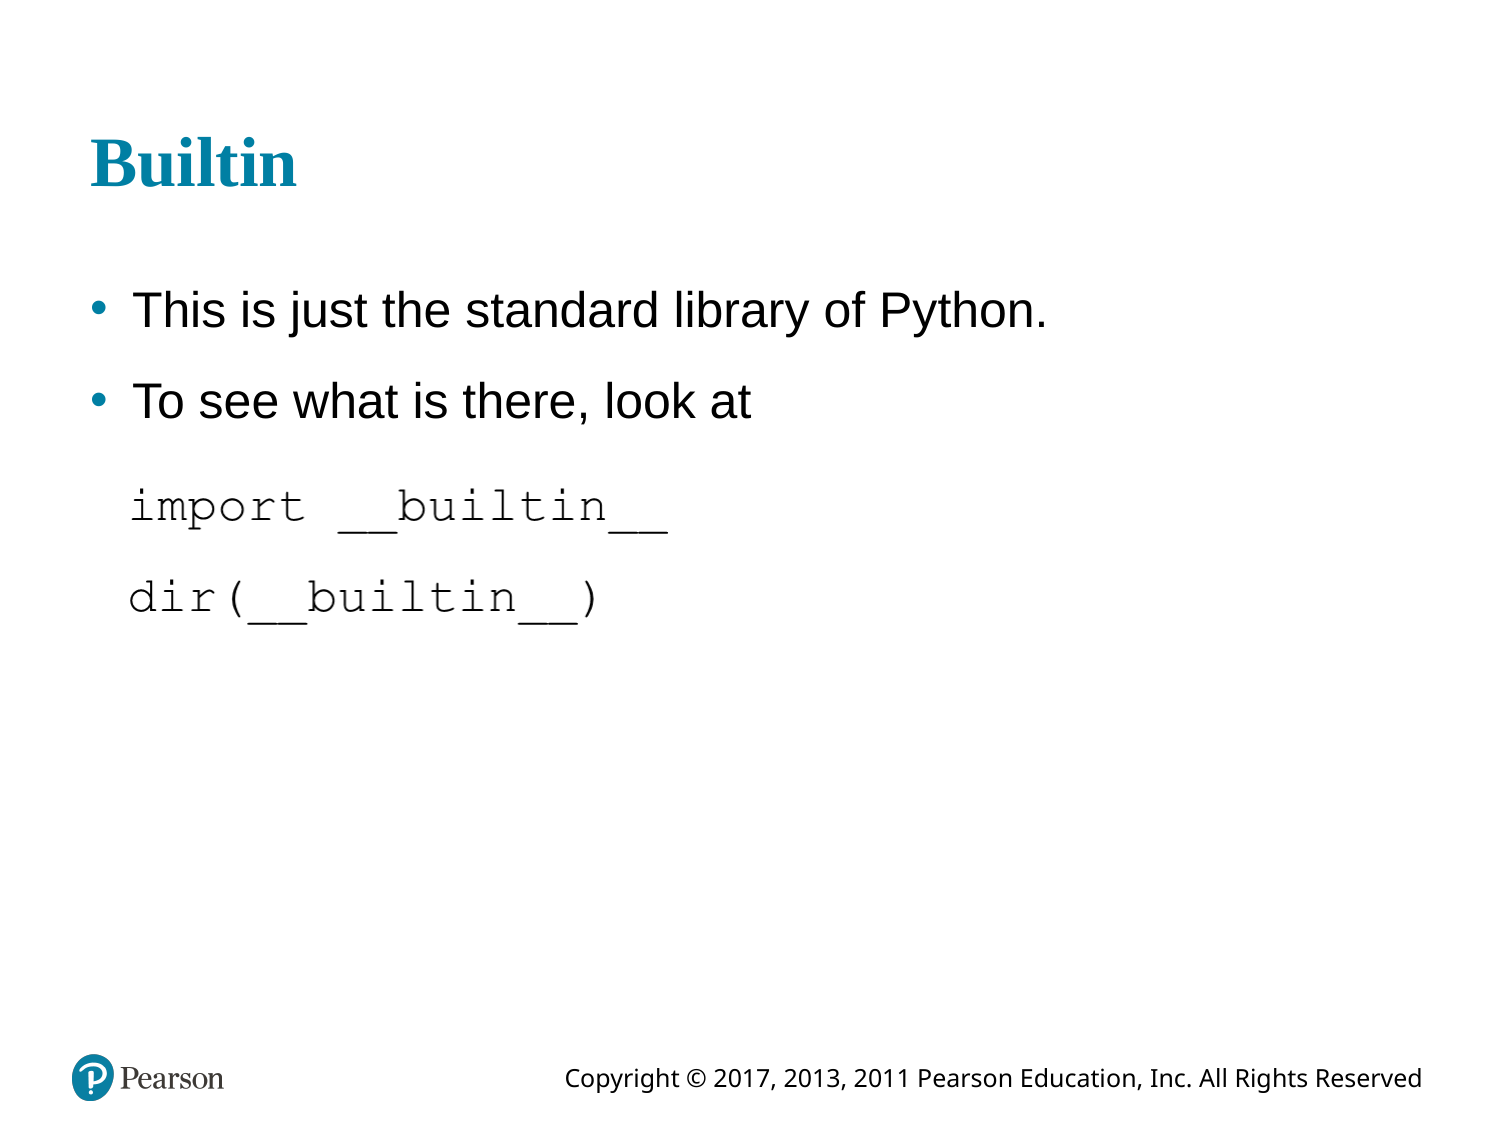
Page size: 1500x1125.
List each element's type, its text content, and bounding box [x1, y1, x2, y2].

picture [72, 1087, 83, 1101]
picture [80, 1063, 106, 1088]
picture [97, 460, 697, 658]
list This is just the standard library of Python. To see what is there, look at [75, 262, 1425, 1005]
picture [72, 1054, 88, 1070]
title Builtin [75, 35, 1425, 216]
picture [98, 1054, 224, 1101]
